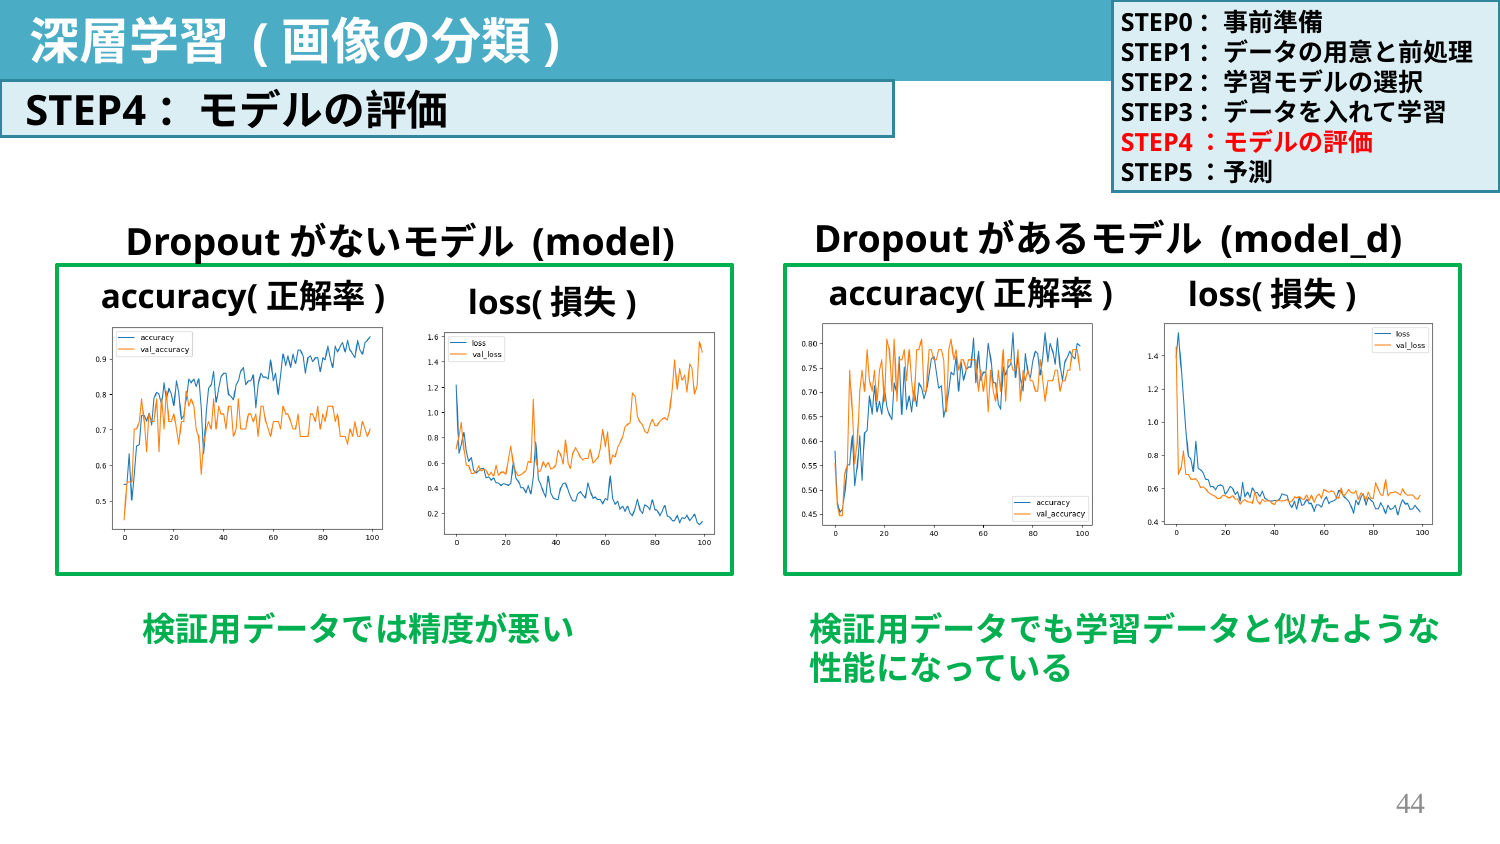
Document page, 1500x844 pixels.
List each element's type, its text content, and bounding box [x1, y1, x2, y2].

text_box STEP0：事前準備 STEP1：データの用意と前処理 STEP2：学習モデルの選択 STEP3：データを入れて学習 STEP4：モデルの評価 STEP5：予測 [1112, 0, 1500, 192]
picture [421, 327, 719, 552]
picture [795, 318, 1097, 543]
text_box 深層学習 (画像の分類) [0, 0, 1112, 81]
picture [1141, 318, 1438, 543]
text_box STEP4：モデルの評価 [0, 80, 894, 137]
slide_number 44 [1080, 784, 1425, 831]
text_box [783, 263, 1462, 576]
picture [88, 322, 387, 547]
text_box [55, 263, 734, 576]
text_box Dropoutがあるモデル (model_d) [798, 207, 1418, 268]
text_box 検証用データでは精度が悪い [127, 600, 812, 655]
text_box 検証用データでも学習データと似たような性能になっている [795, 600, 1479, 695]
text_box Dropoutがないモデル (model) [110, 210, 690, 271]
